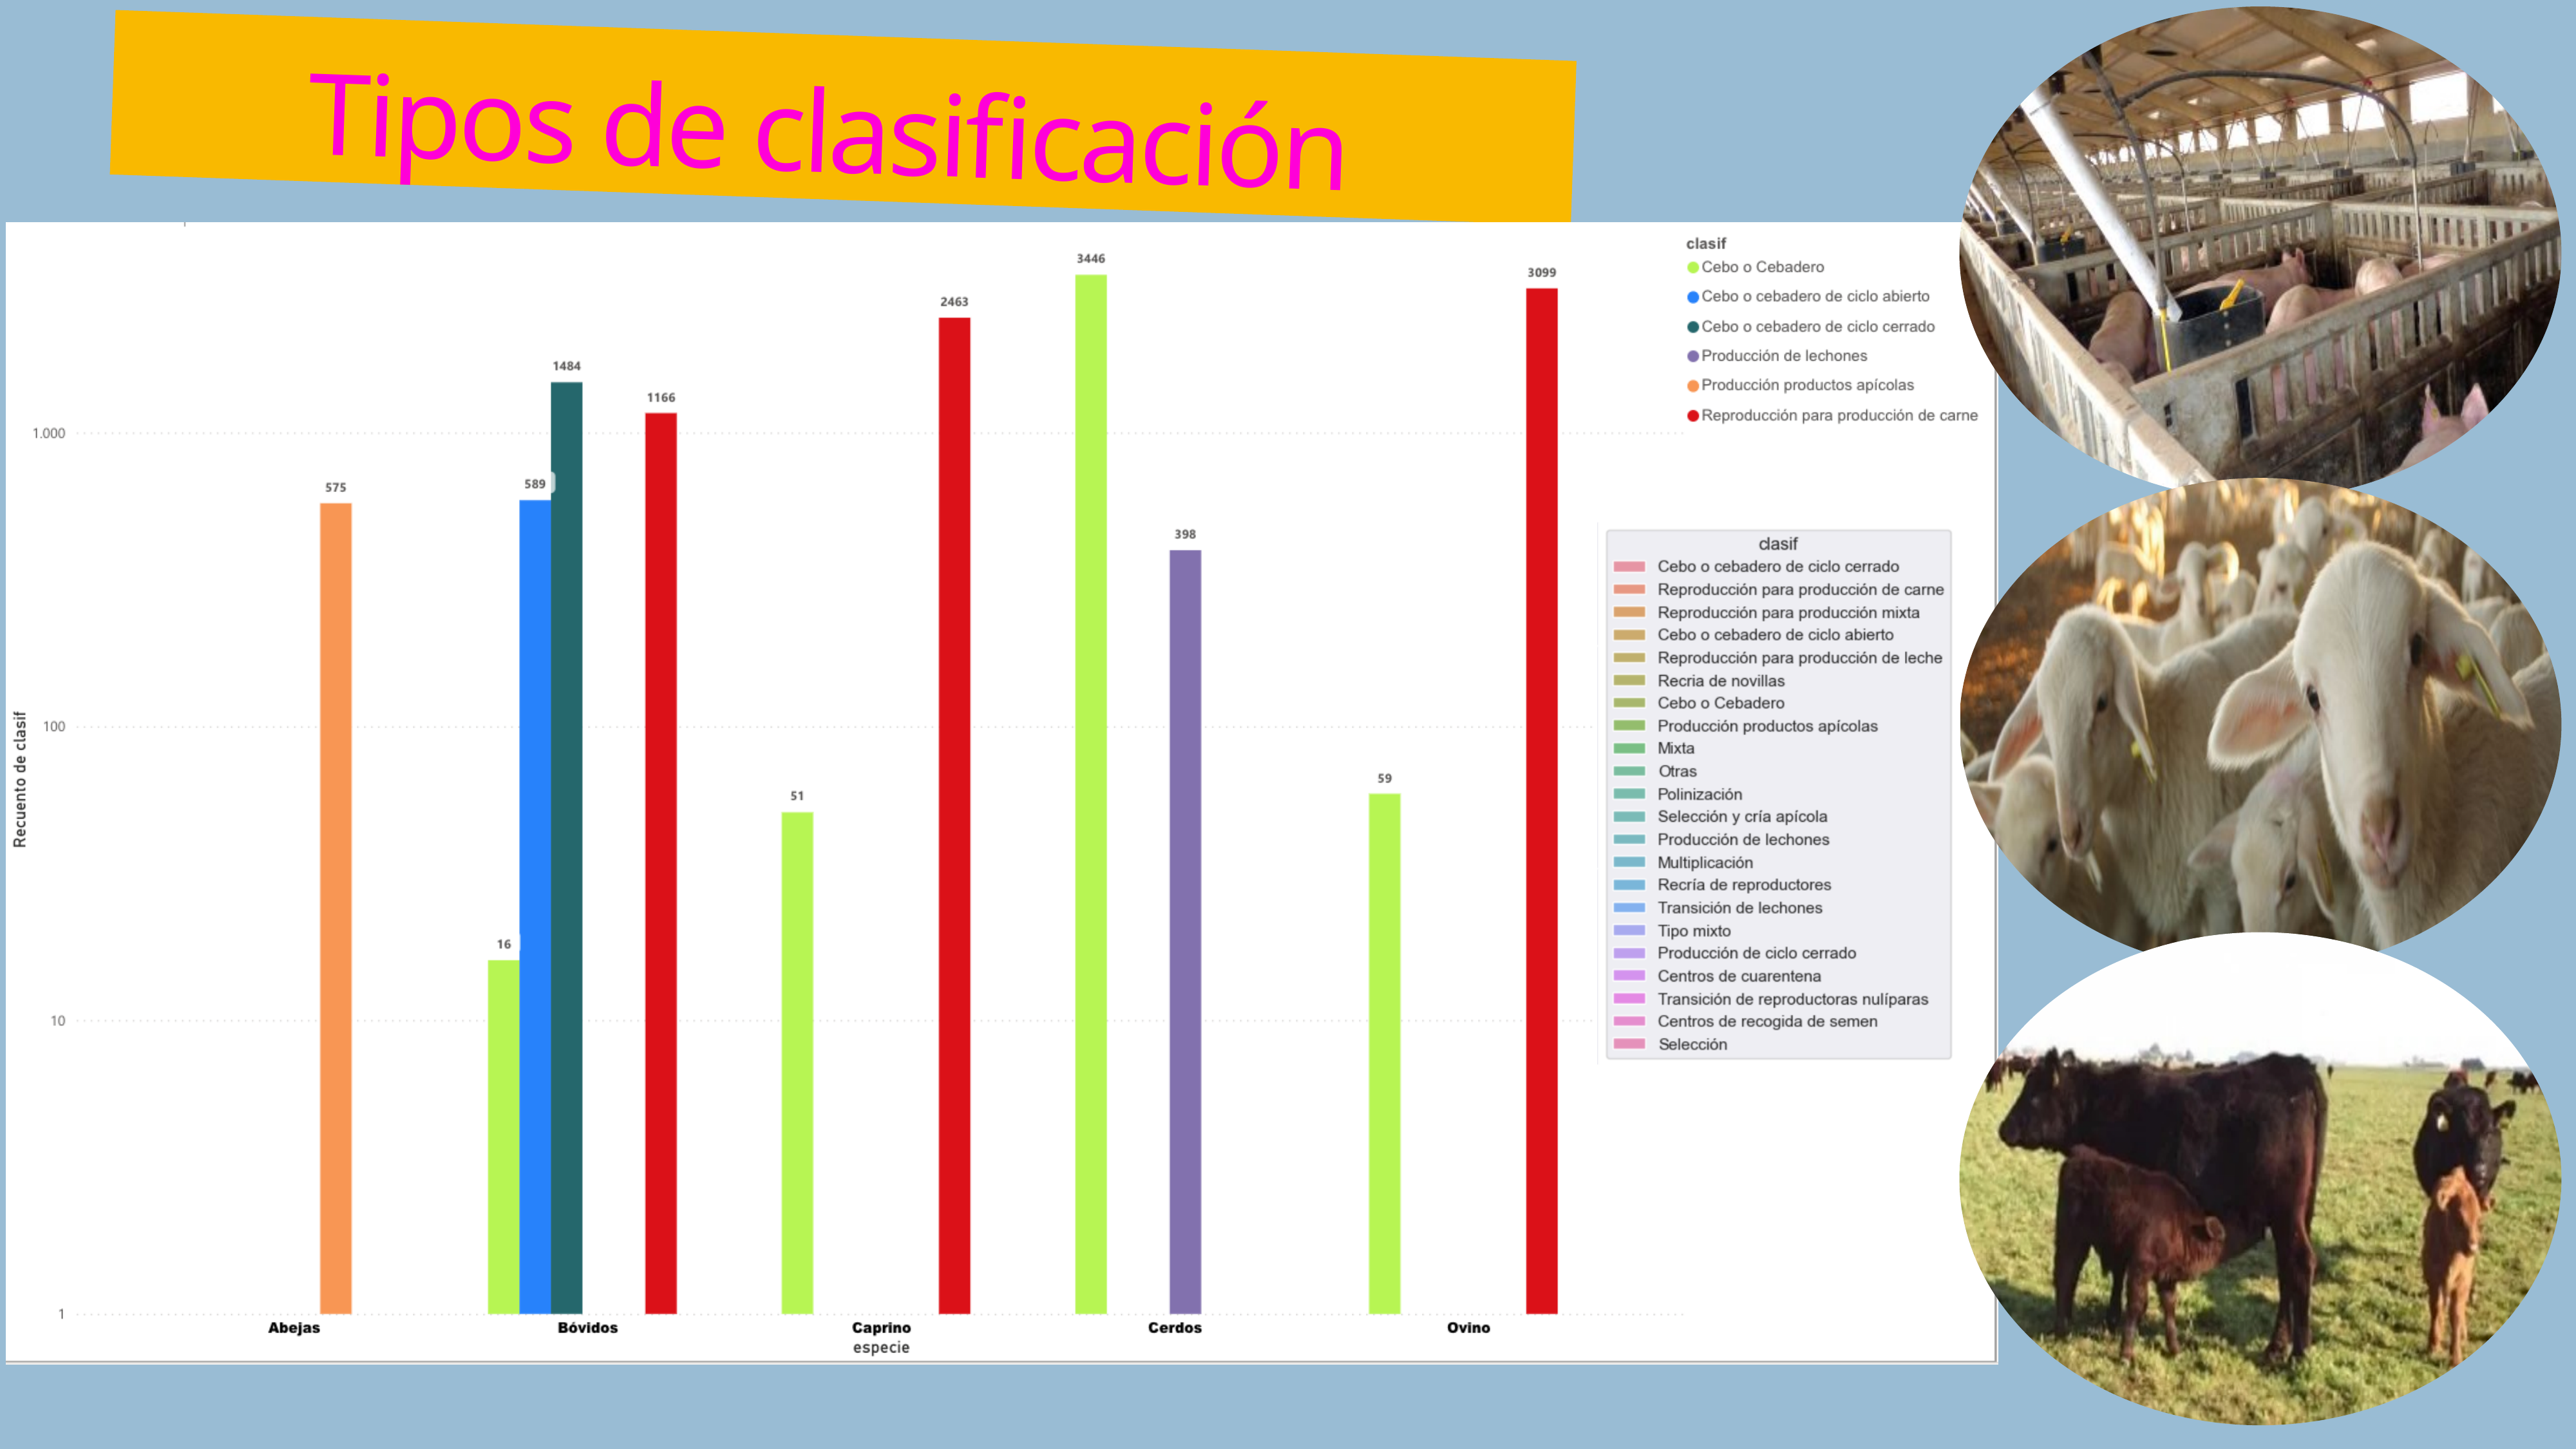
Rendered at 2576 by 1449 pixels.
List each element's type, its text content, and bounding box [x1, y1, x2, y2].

text_box [1999, 932, 2562, 1426]
picture [6, 222, 1999, 1365]
title Tipos de clasificación [109, 9, 1578, 222]
text_box [1999, 478, 2562, 952]
text_box [1962, 6, 2562, 489]
